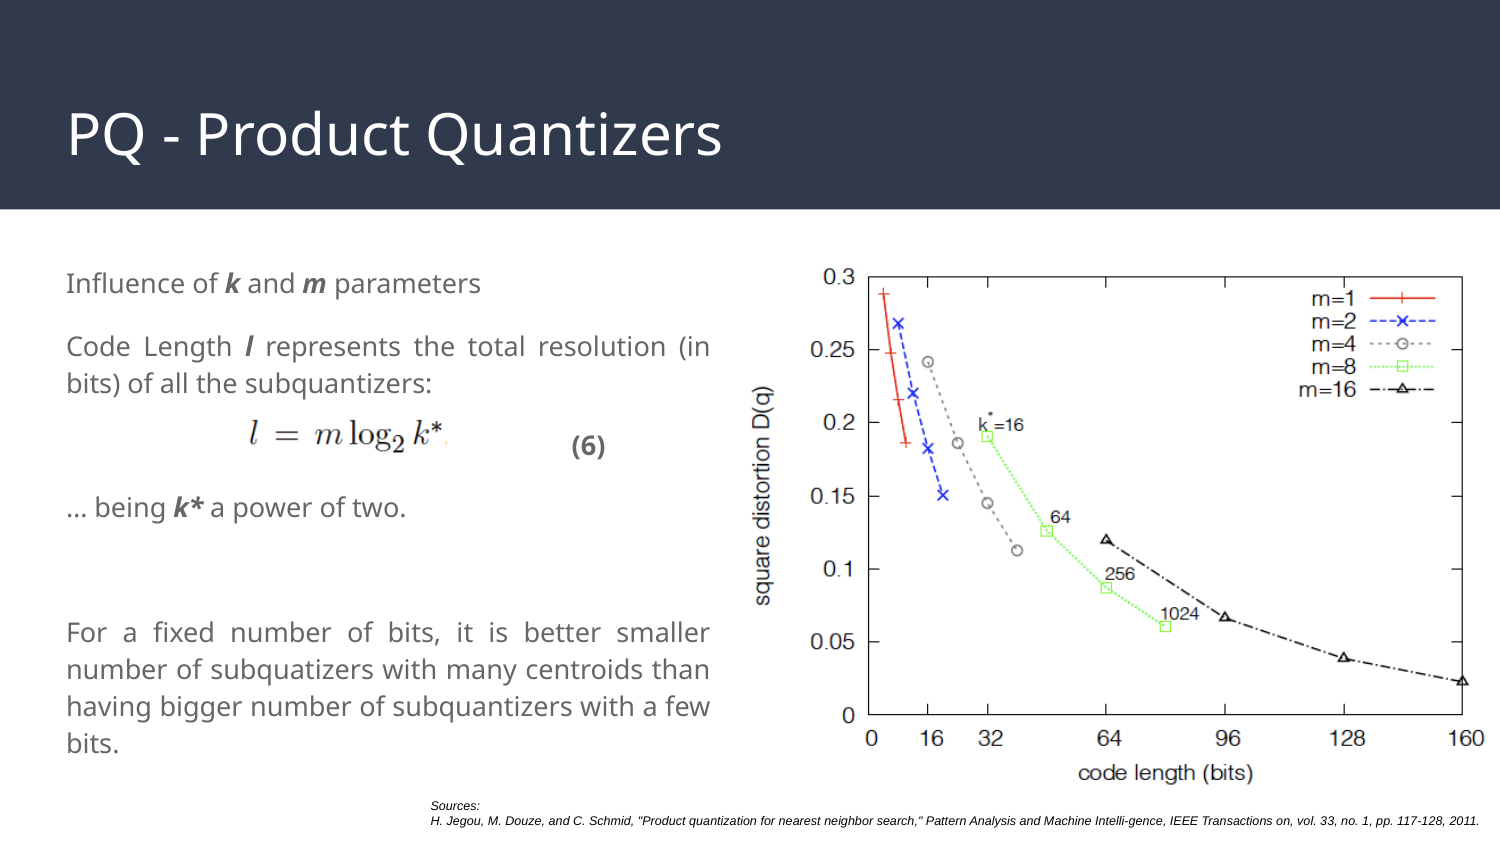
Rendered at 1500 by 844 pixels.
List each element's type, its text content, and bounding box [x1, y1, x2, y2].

picture [749, 265, 1489, 788]
title PQ - Product Quantizers [51, 82, 1449, 185]
text_box Sources: H. Jegou, M. Douze, and C. Schmid, "Product quantization for nearest neighbor search," Pattern Analysis and Machine Intelli-gence, IEEE Transactions on, vol. 33, no. 1, pp. 117-128, 2011. [415, 783, 1500, 844]
picture [244, 413, 448, 457]
list Influence of k and m parameters Code Length l represents the total resolution (in bits) of all the subquantizers: (6) … being k* a power of two. For a fixed number of bits, it is better smaller number of subquatizers with many centroids than having bigger number of subquantizers with a few bits. [51, 247, 726, 827]
